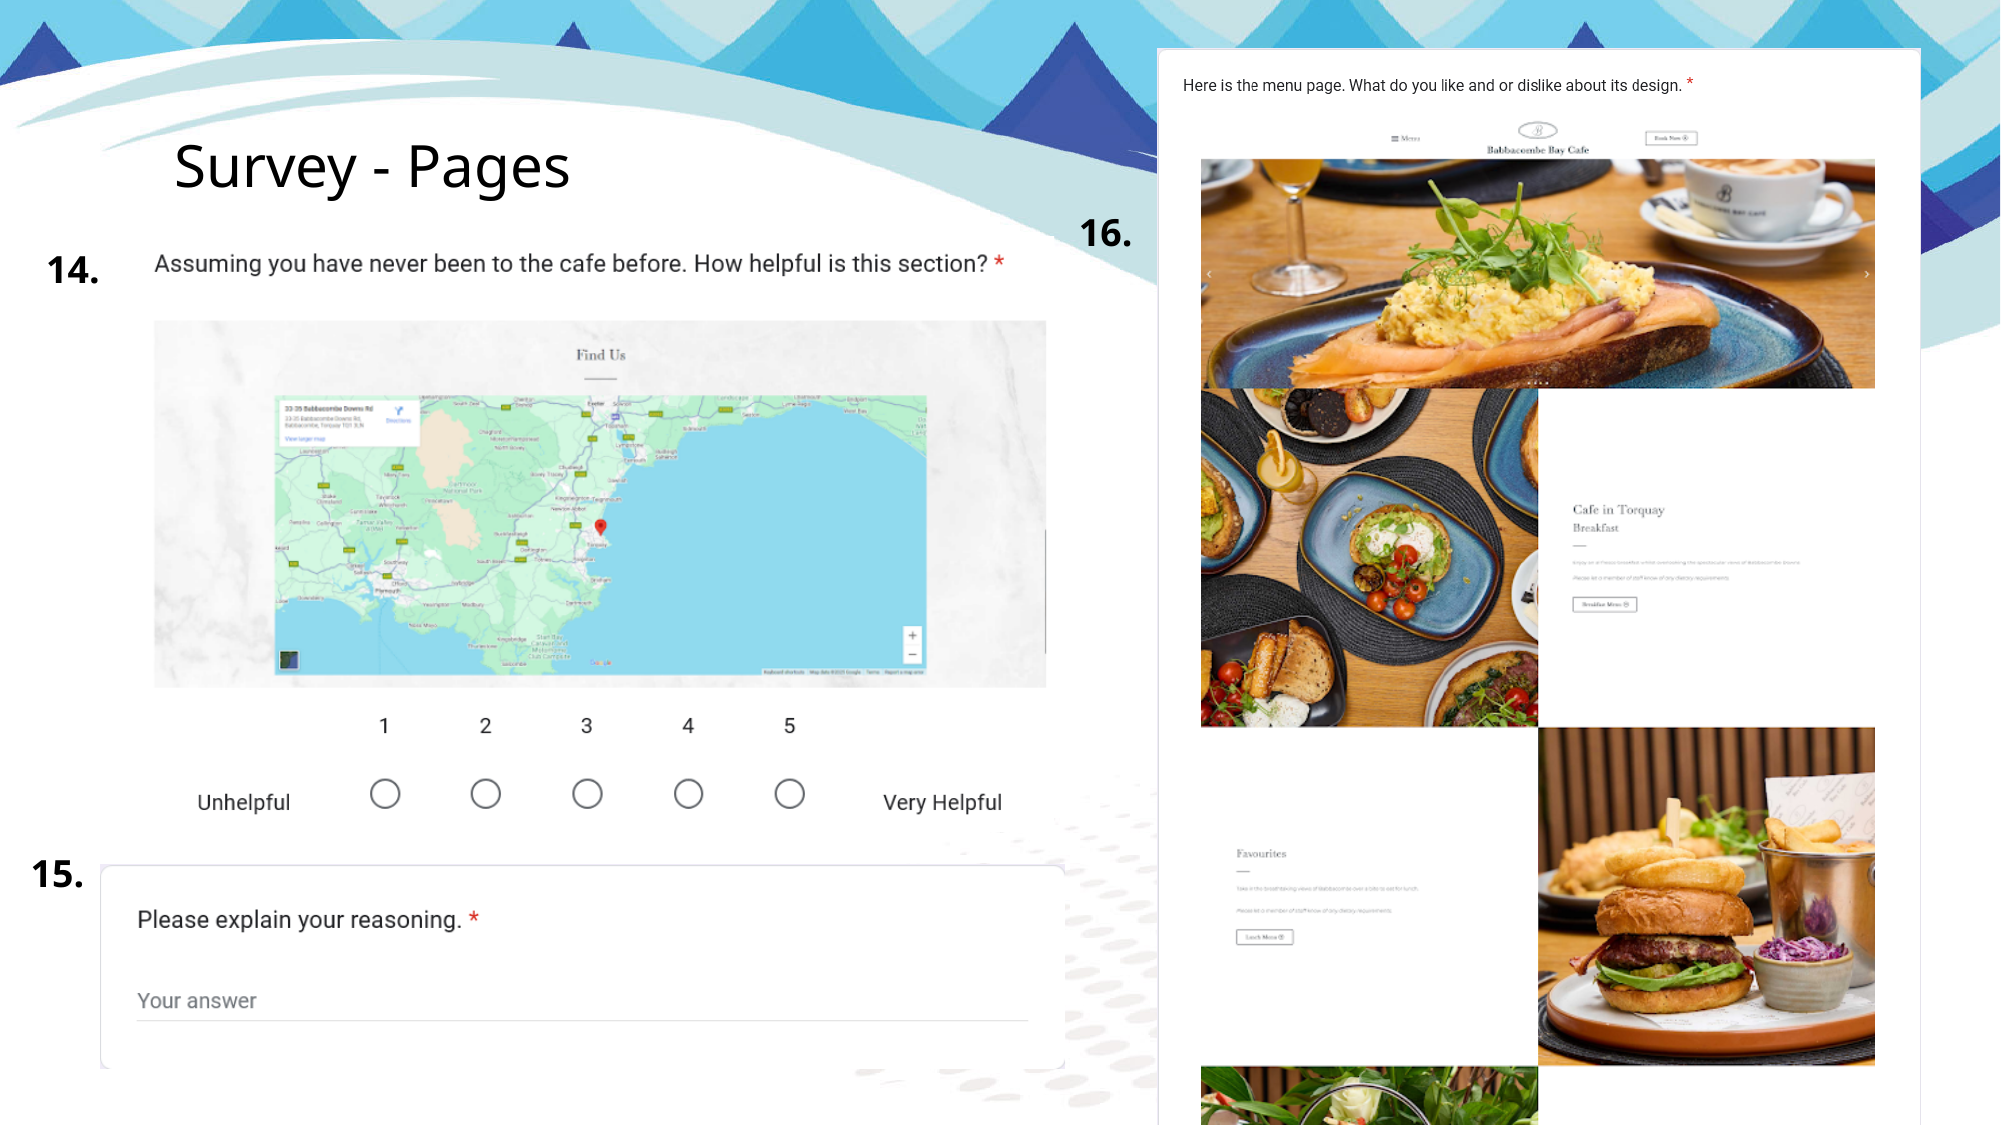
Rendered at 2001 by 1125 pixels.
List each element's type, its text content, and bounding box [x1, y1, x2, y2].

picture [0, 0, 2001, 1125]
text_box 15. [15, 842, 100, 903]
text_box 14. [31, 238, 115, 299]
list Survey - Pages [159, 112, 923, 207]
text_box 16. [1064, 201, 1148, 262]
